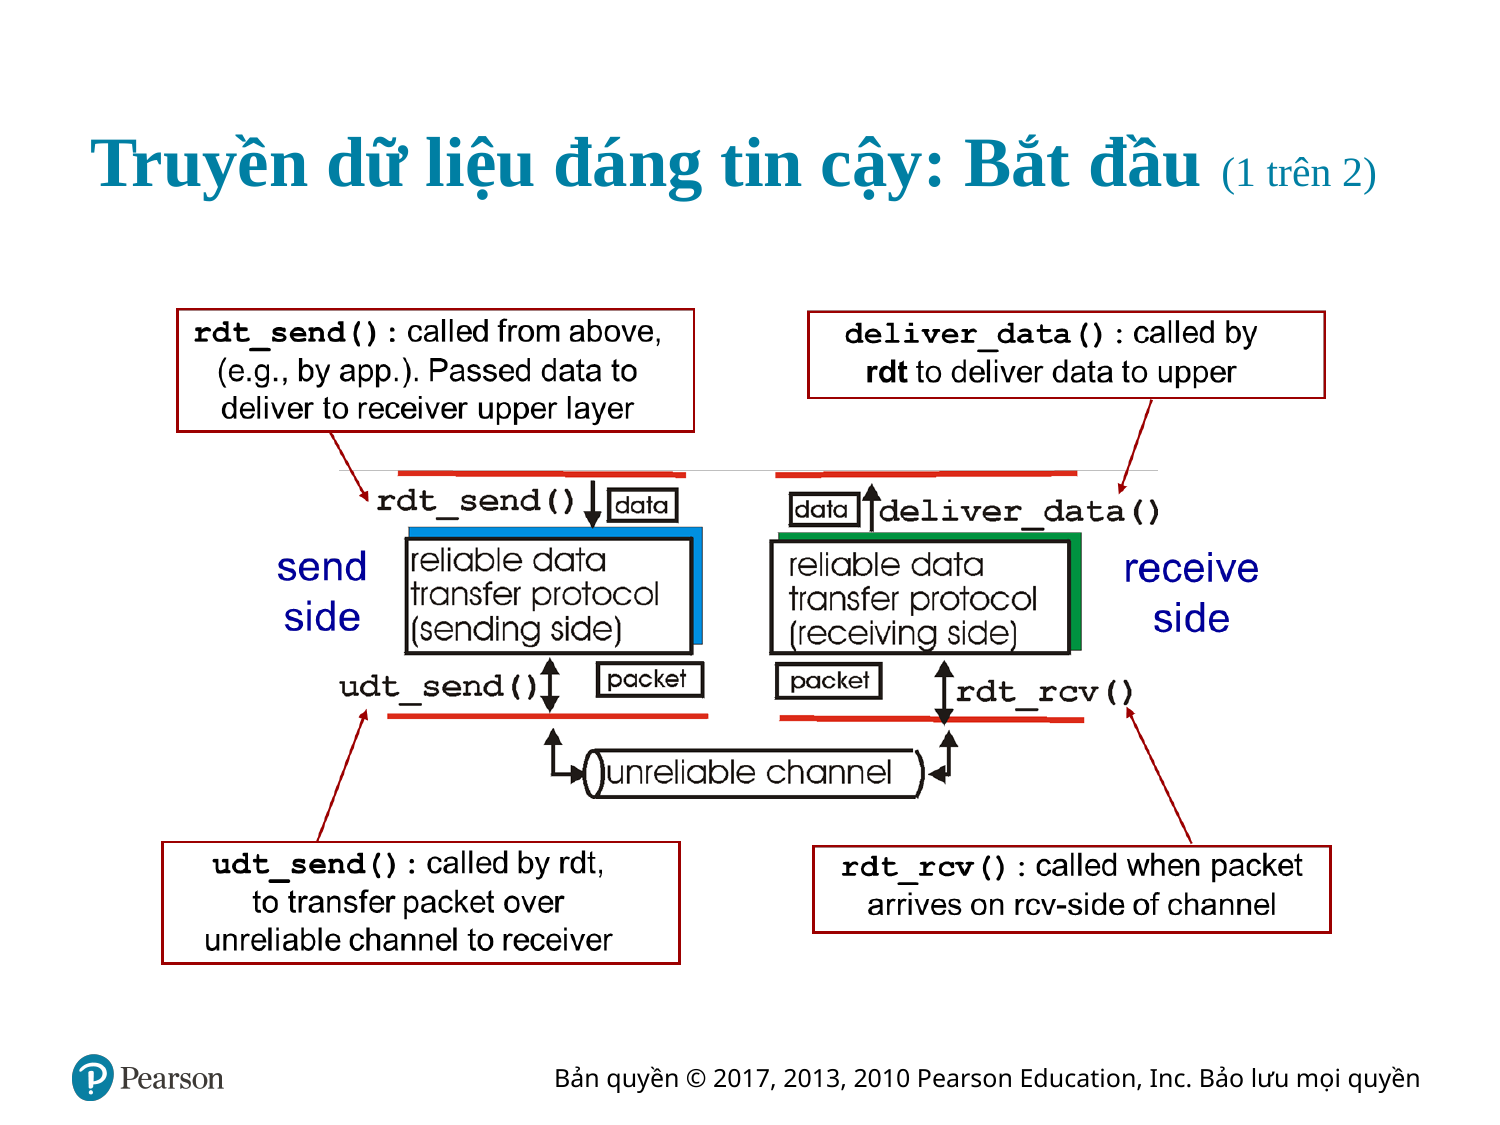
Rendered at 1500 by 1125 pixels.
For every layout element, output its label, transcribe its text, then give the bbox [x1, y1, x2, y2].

picture [72, 1054, 88, 1070]
picture [72, 1087, 83, 1101]
title Truyền dữ liệu đáng tin cậy: Bắt đầu (1 trên 2) [75, 35, 1459, 216]
picture [80, 1063, 106, 1088]
picture [98, 1054, 224, 1101]
picture [155, 300, 1345, 977]
